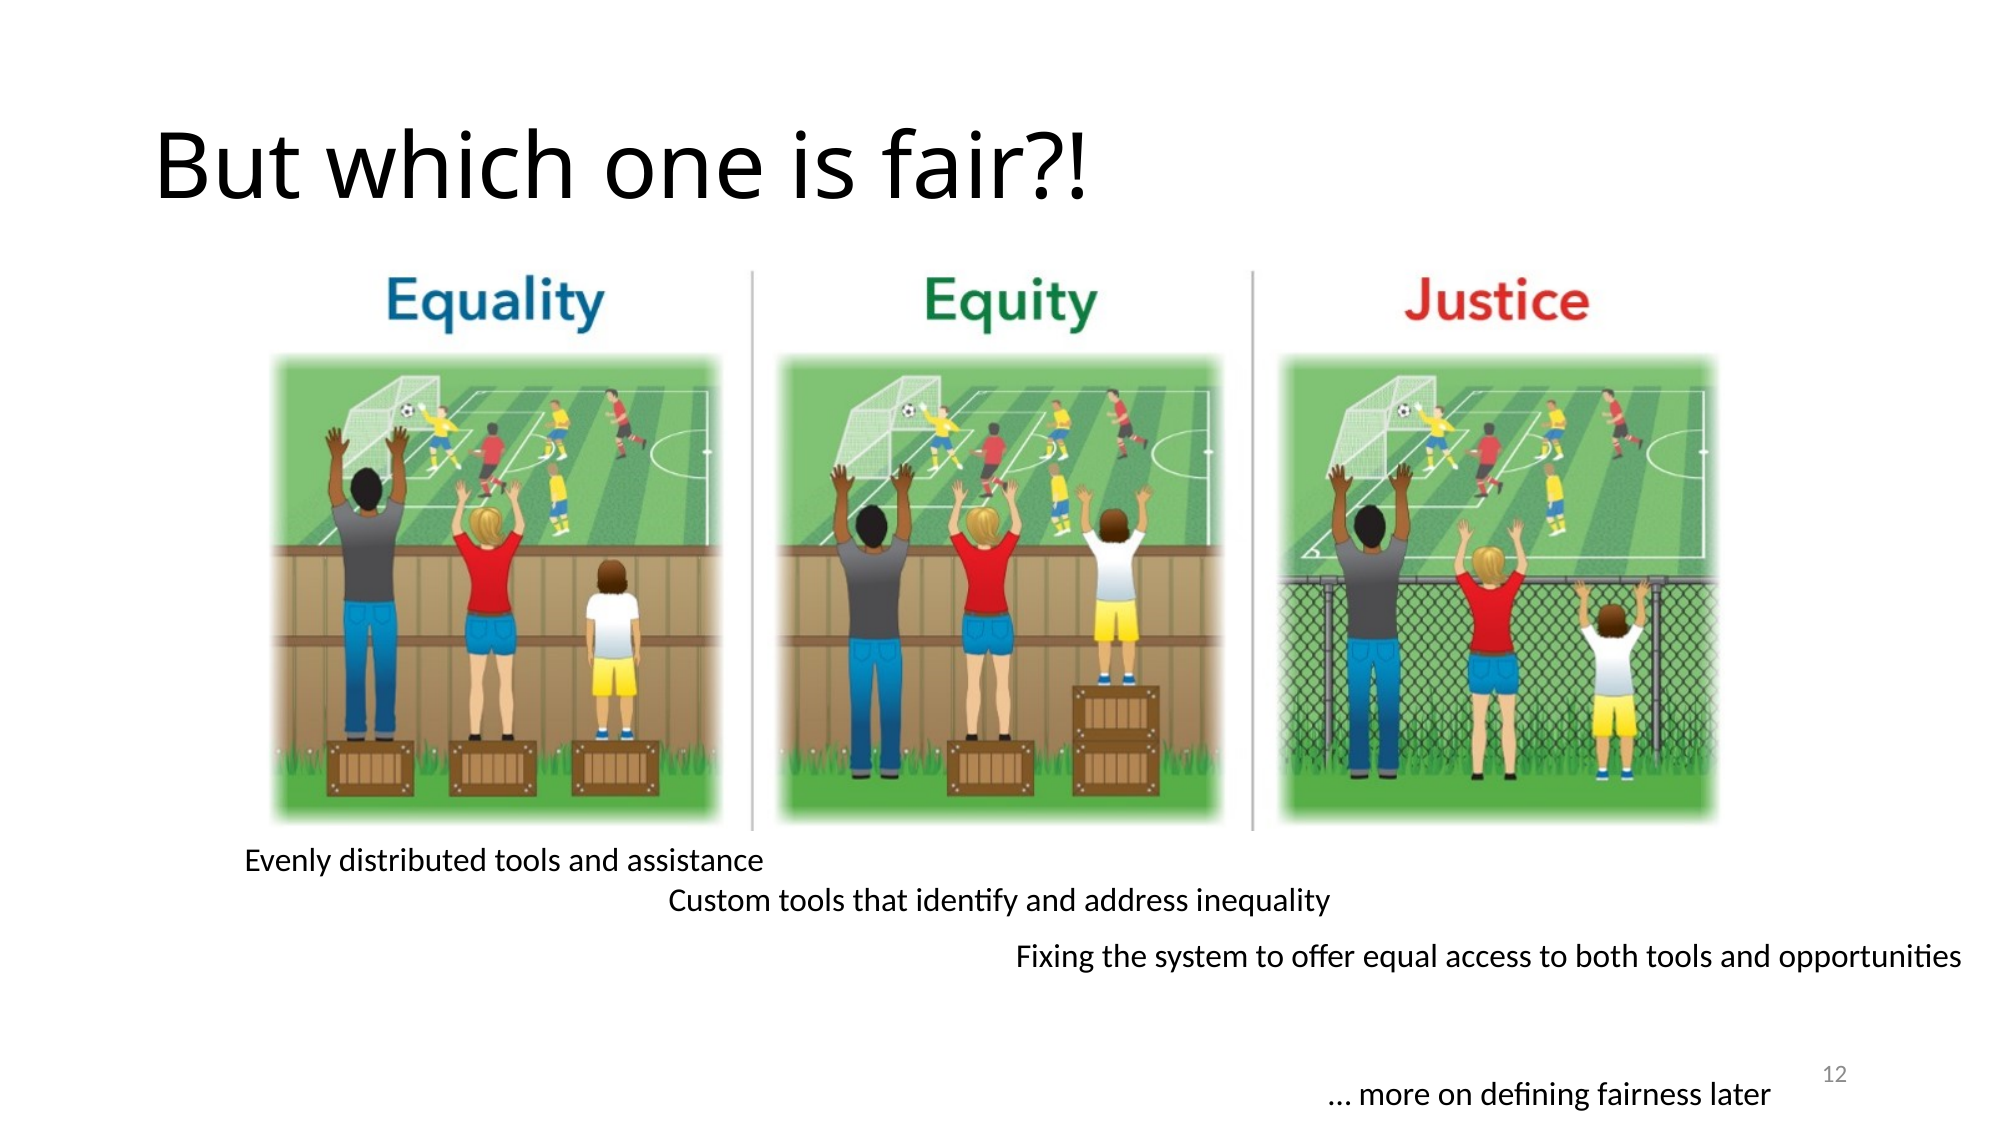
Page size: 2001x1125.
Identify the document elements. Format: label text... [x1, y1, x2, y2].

text_box Evenly distributed tools and assistance [229, 830, 780, 886]
title But which one is fair?! [137, 59, 1863, 278]
slide_number 12 [1412, 1042, 1863, 1103]
text_box … more on defining fairness later [1313, 1065, 1788, 1120]
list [264, 260, 1736, 831]
text_box Fixing the system to offer equal access to both tools and opportunities [1001, 926, 1978, 982]
text_box Custom tools that identify and address inequality [653, 871, 1347, 926]
